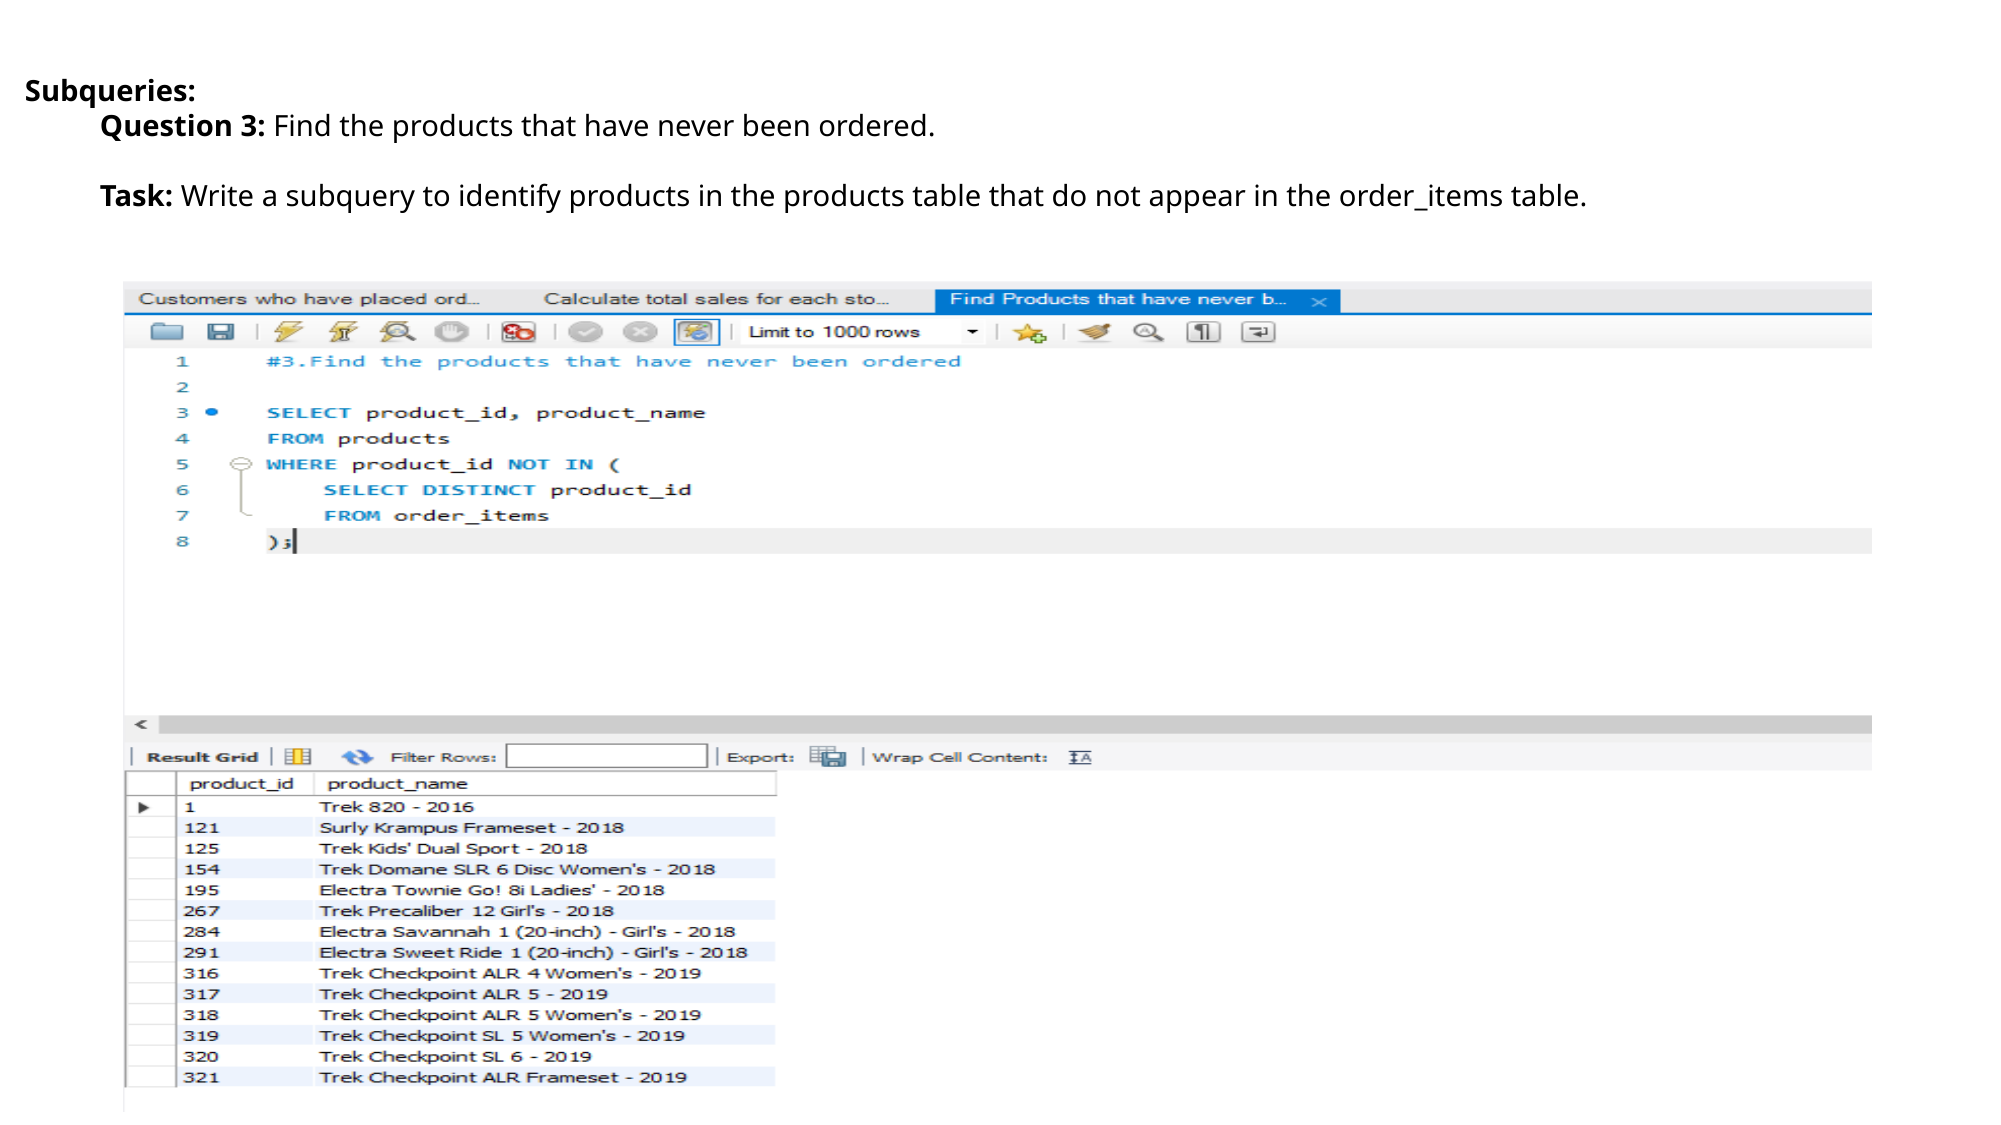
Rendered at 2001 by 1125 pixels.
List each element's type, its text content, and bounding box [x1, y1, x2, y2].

text_box Subqueries: Question 3: Find the products that have never been ordered. Task: Write a subquery to identify products in the products table that do not appear in the order_items table. [10, 64, 1604, 255]
picture [122, 281, 1872, 1112]
